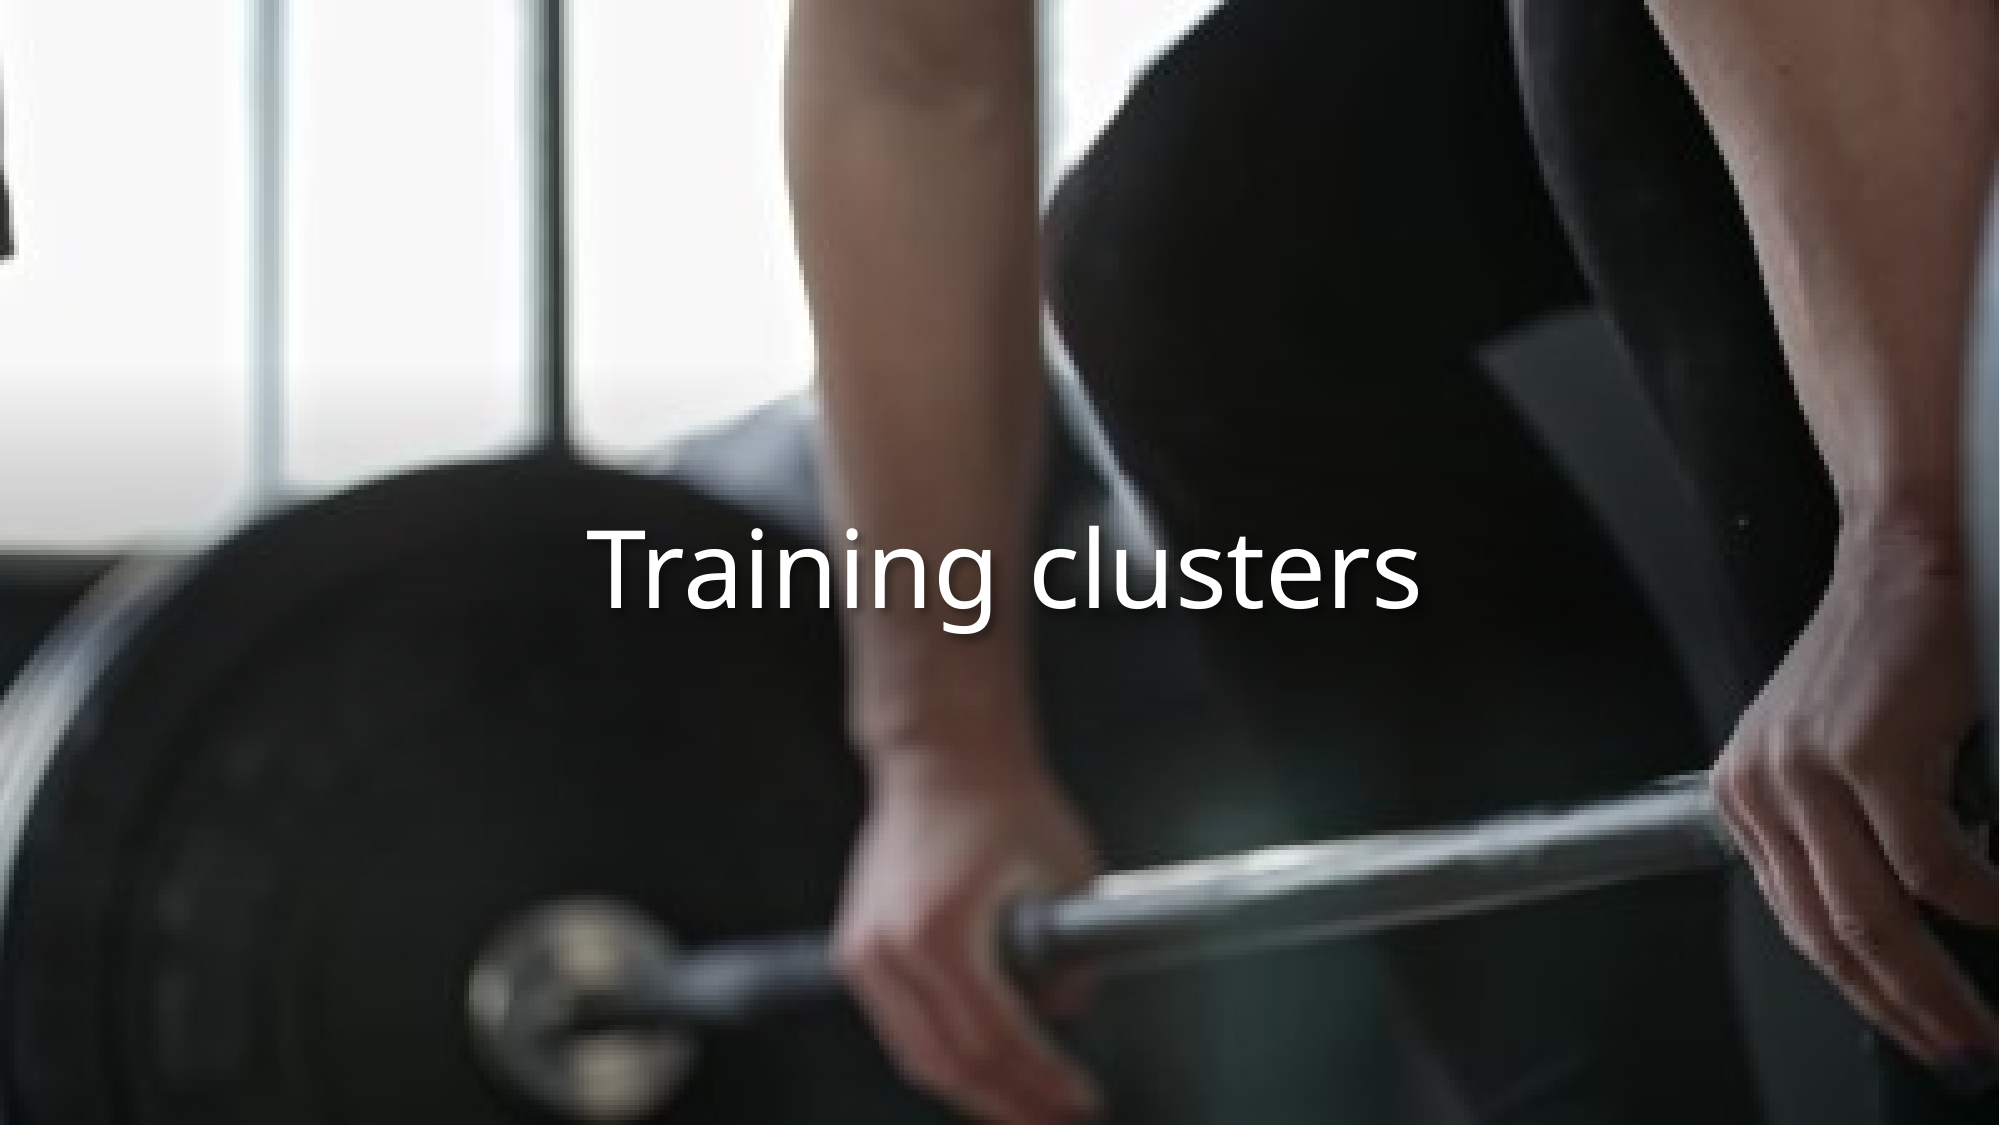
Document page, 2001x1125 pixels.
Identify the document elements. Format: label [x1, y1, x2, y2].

text_box [0, 0, 2000, 1125]
